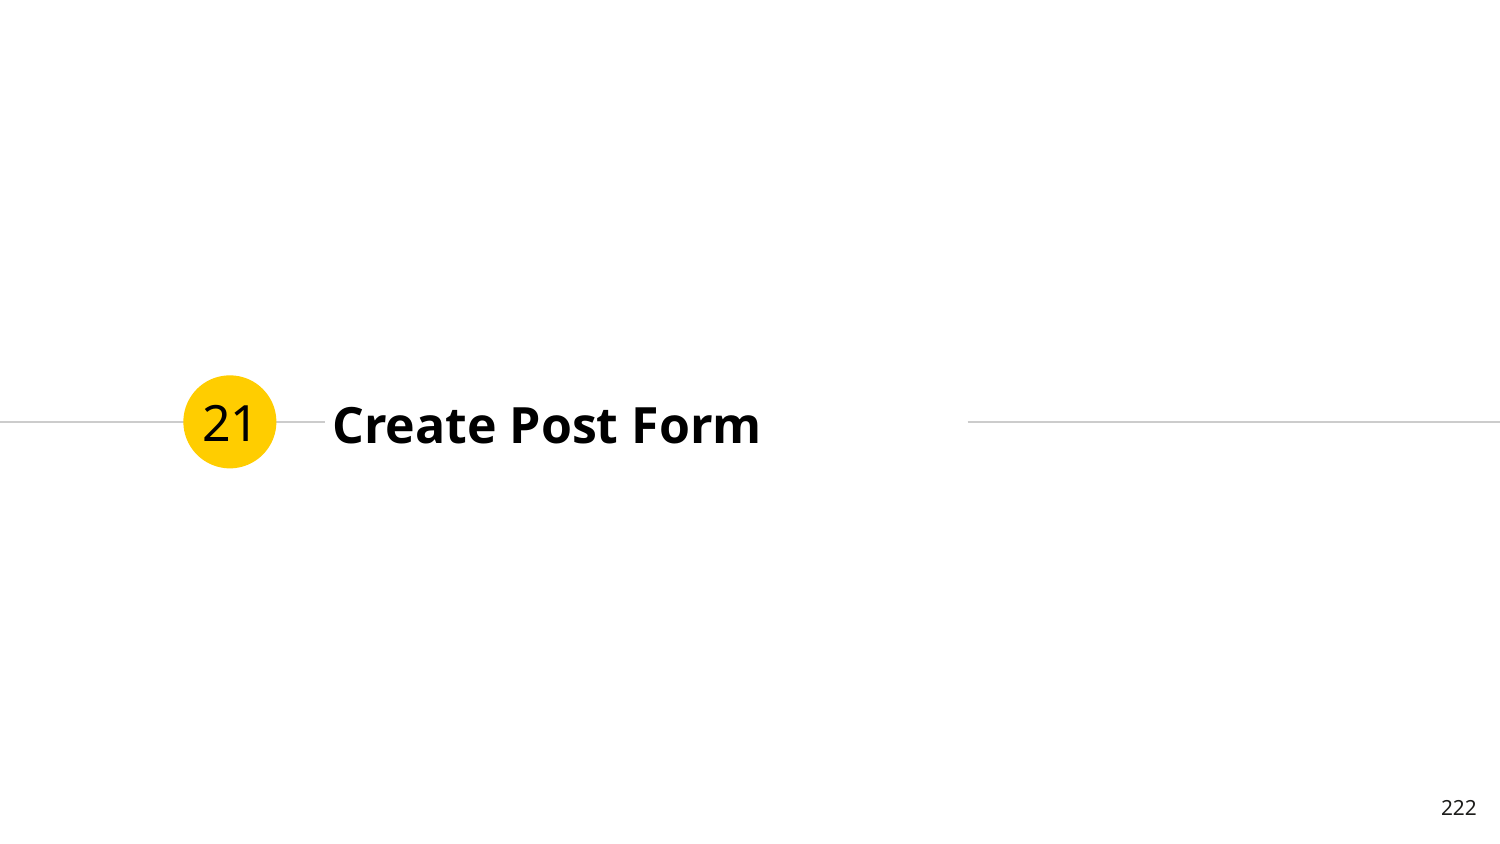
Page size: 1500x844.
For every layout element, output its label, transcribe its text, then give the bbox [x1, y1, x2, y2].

title Create Post Form [317, 277, 1310, 469]
text_box 21 [186, 375, 276, 468]
slide_number 222 [1401, 779, 1492, 844]
